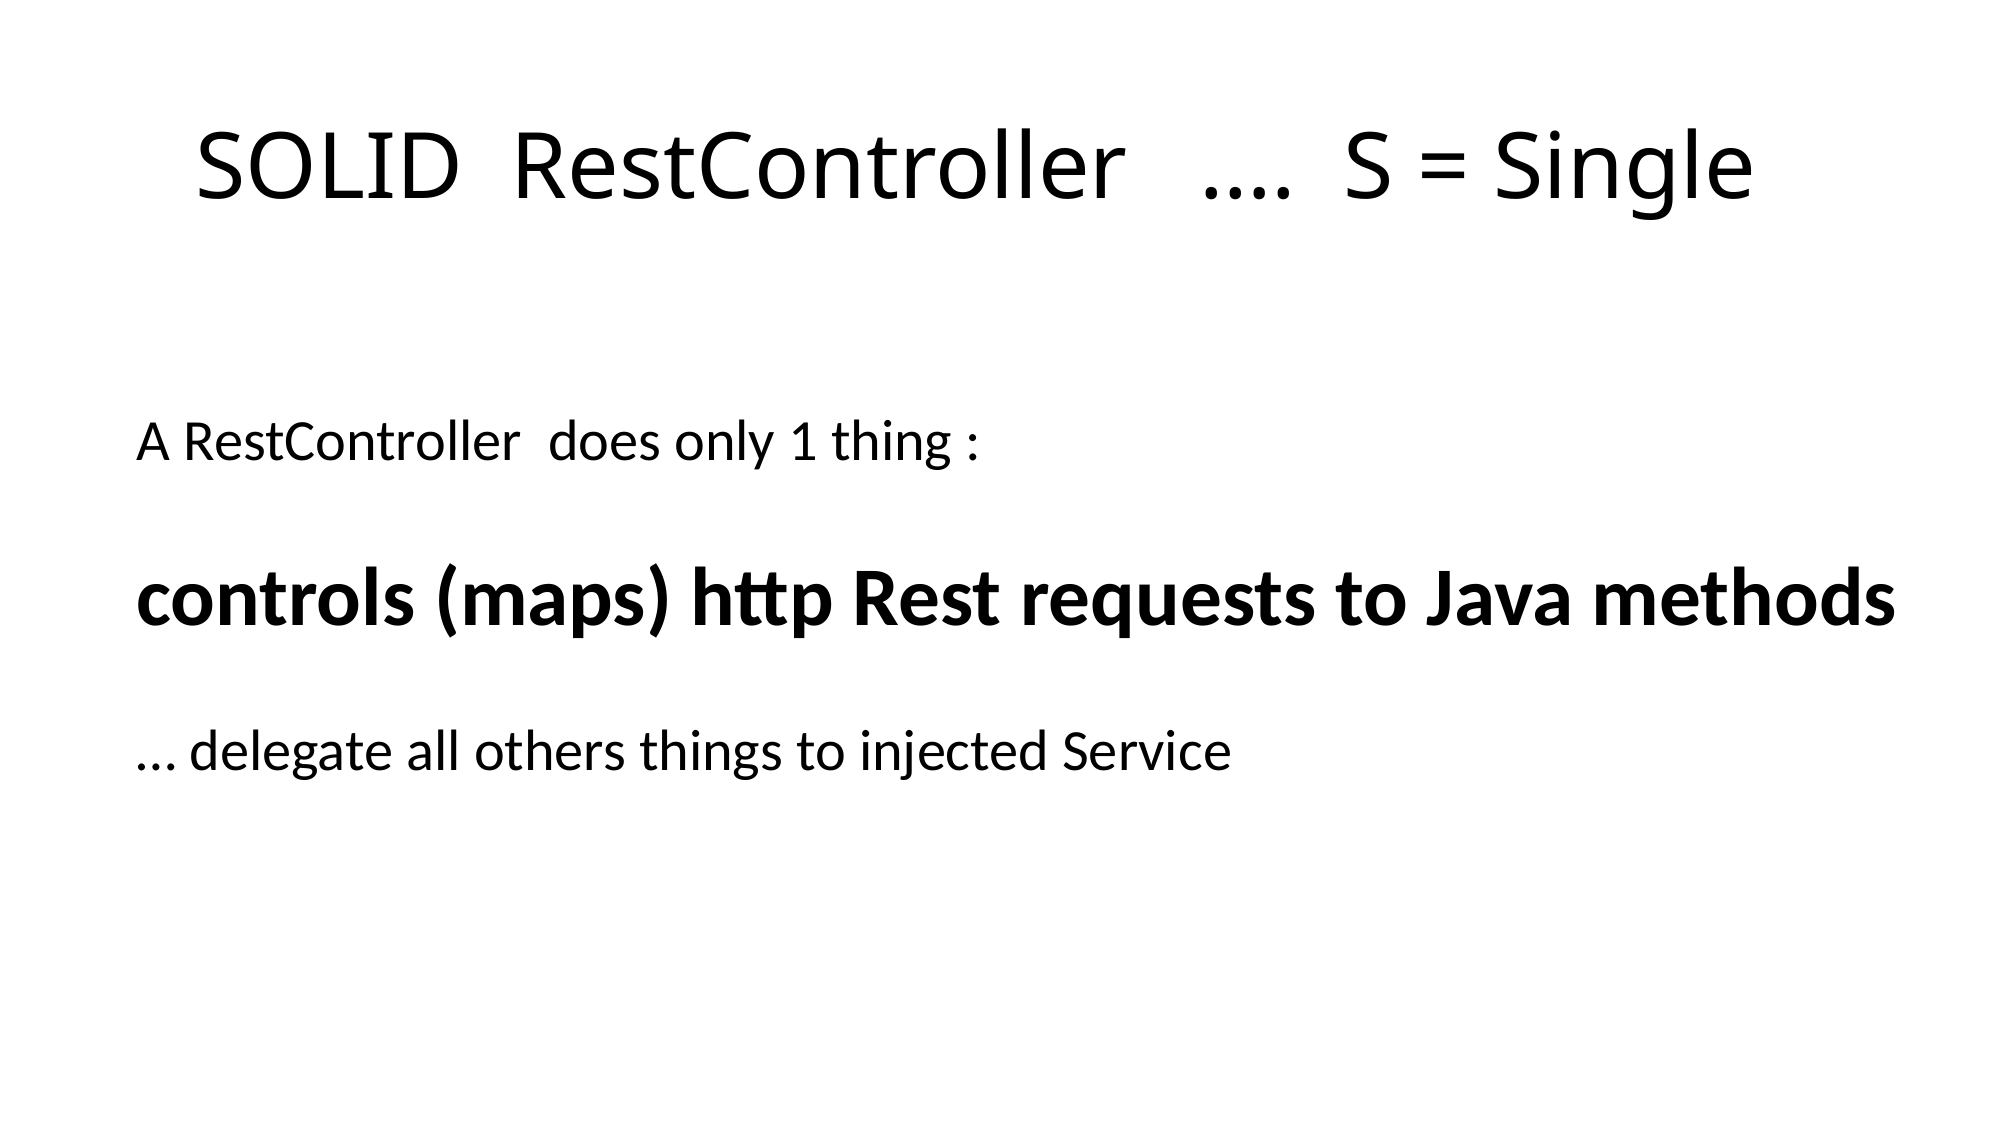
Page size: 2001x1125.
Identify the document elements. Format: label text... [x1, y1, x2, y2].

title SOLID RestController …. S = Single [137, 59, 1863, 278]
text_box A RestController does only 1 thing : controls (maps) http Rest requests to Java methods … delegate all others things to injected Service [121, 394, 1914, 790]
